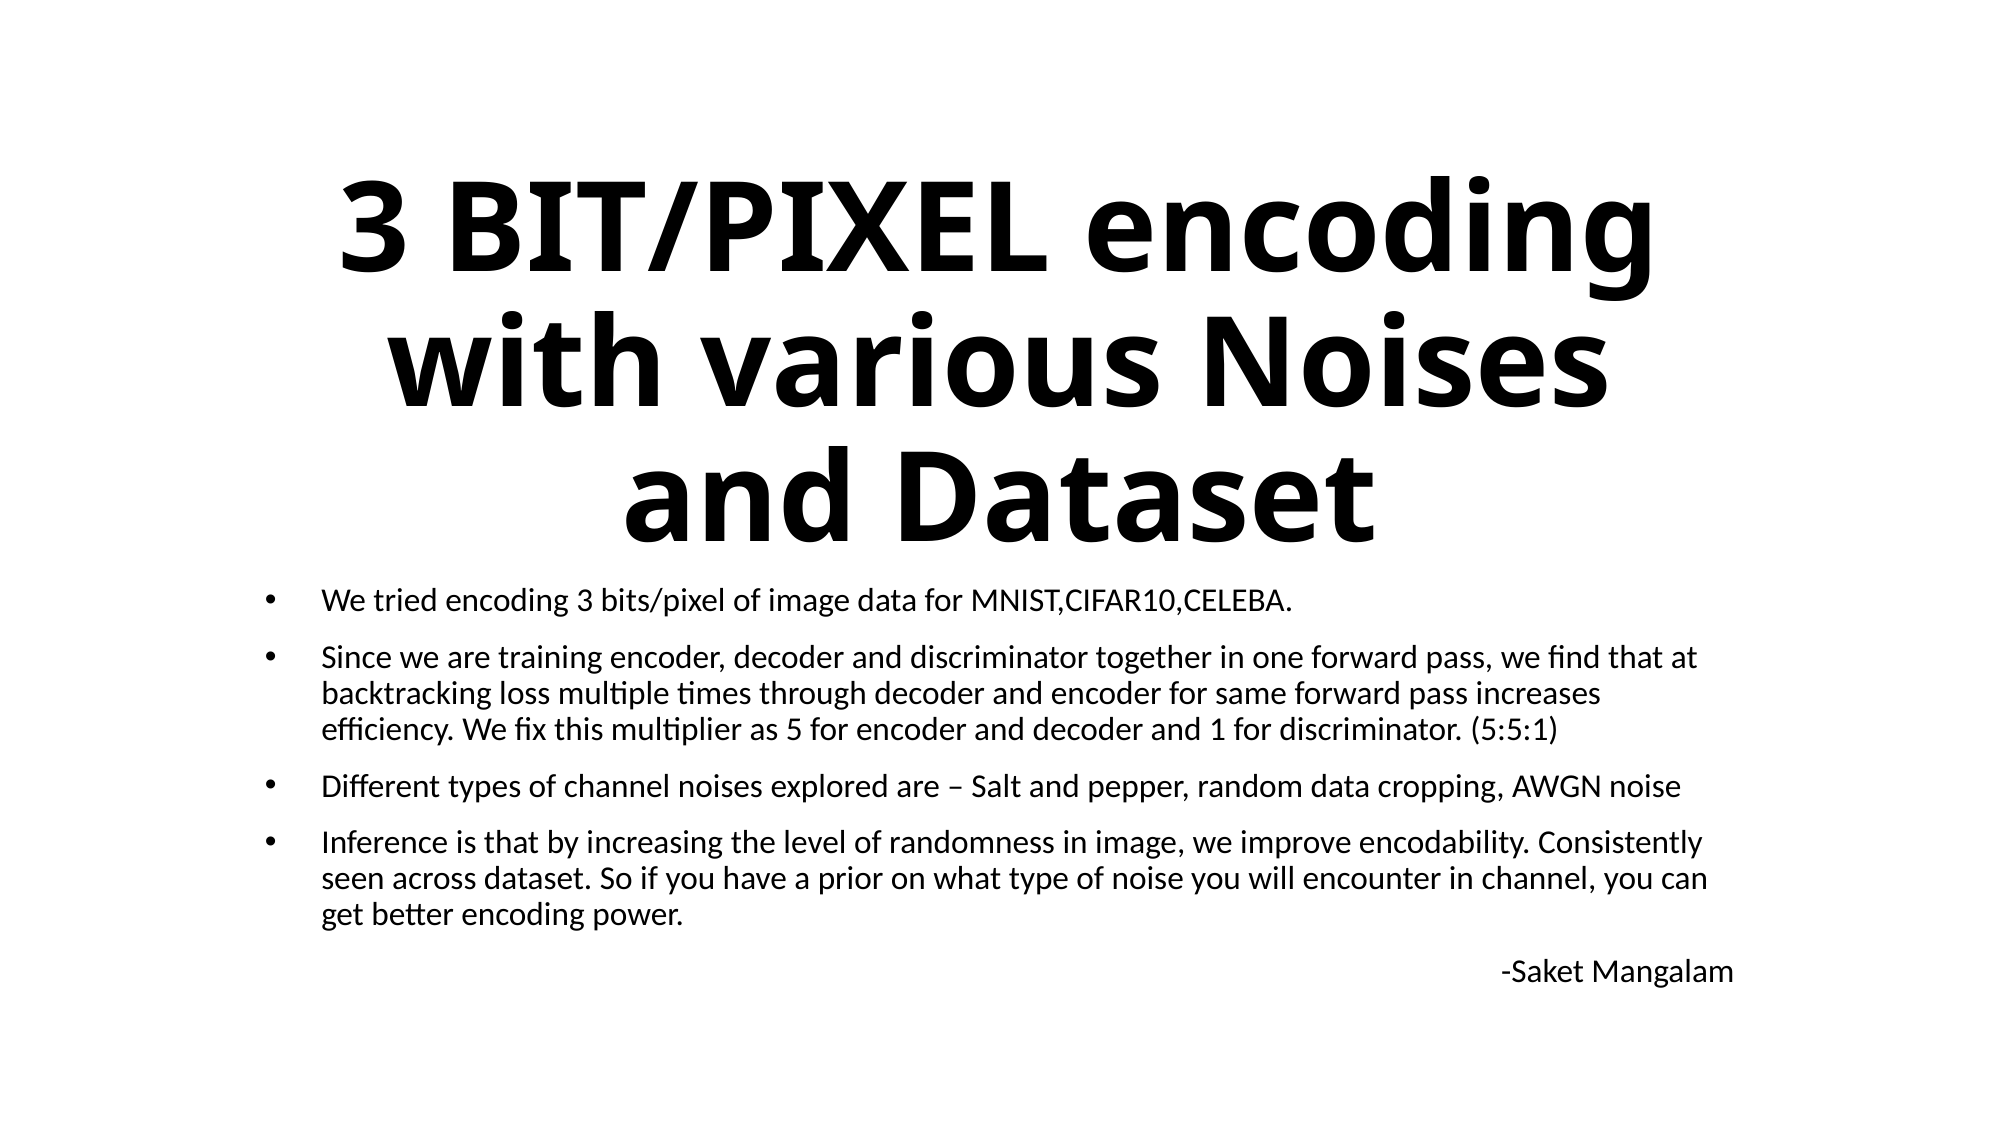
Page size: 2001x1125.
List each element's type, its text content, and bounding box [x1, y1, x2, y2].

title 3 BIT/PIXEL encoding with various Noises and Dataset [249, 184, 1750, 575]
subtitle We tried encoding 3 bits/pixel of image data for MNIST,CIFAR10,CELEBA. Since we are training encoder, decoder and discriminator together in one forward pass, we find that at backtracking loss multiple times through decoder and encoder for same forward pass increases efficiency. We fix this multiplier as 5 for encoder and decoder and 1 for discriminator. (5:5:1) Different types of channel noises explored are – Salt and pepper, random data cropping, AWGN noise Inference is that by increasing the level of randomness in image, we improve encodability. Consistently seen across dataset. So if you have a prior on what type of noise you will encounter in channel, you can get better encoding power. -Saket Mangalam [249, 575, 1750, 1021]
